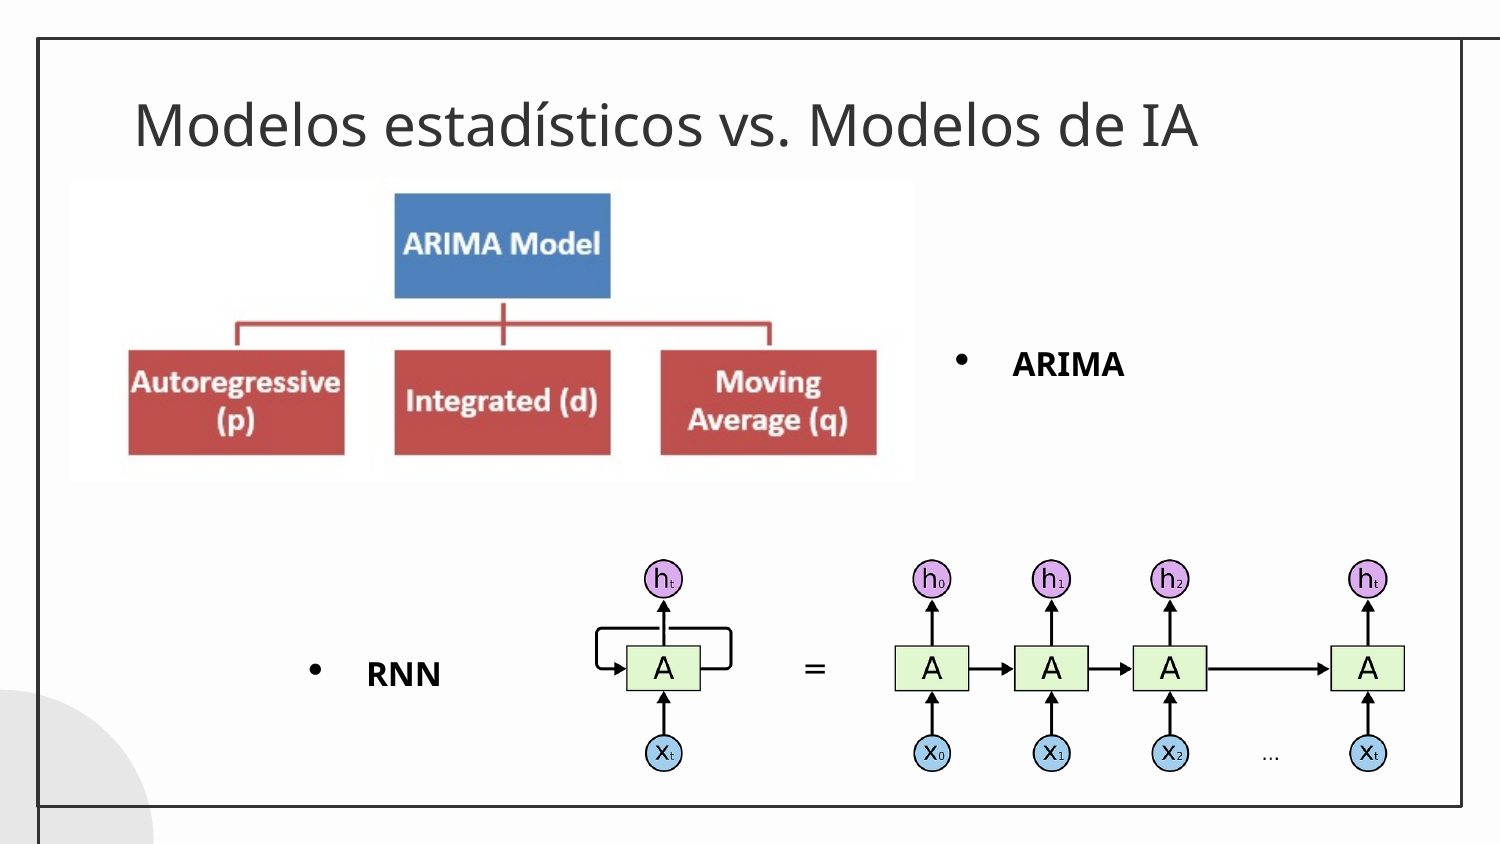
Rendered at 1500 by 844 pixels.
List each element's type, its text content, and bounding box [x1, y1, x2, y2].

title Modelos estadísticos vs. Modelos de IA [118, 72, 1384, 167]
picture [71, 178, 913, 482]
text_box RNN [294, 618, 590, 713]
text_box ARIMA [941, 308, 1405, 403]
picture [595, 558, 1405, 772]
